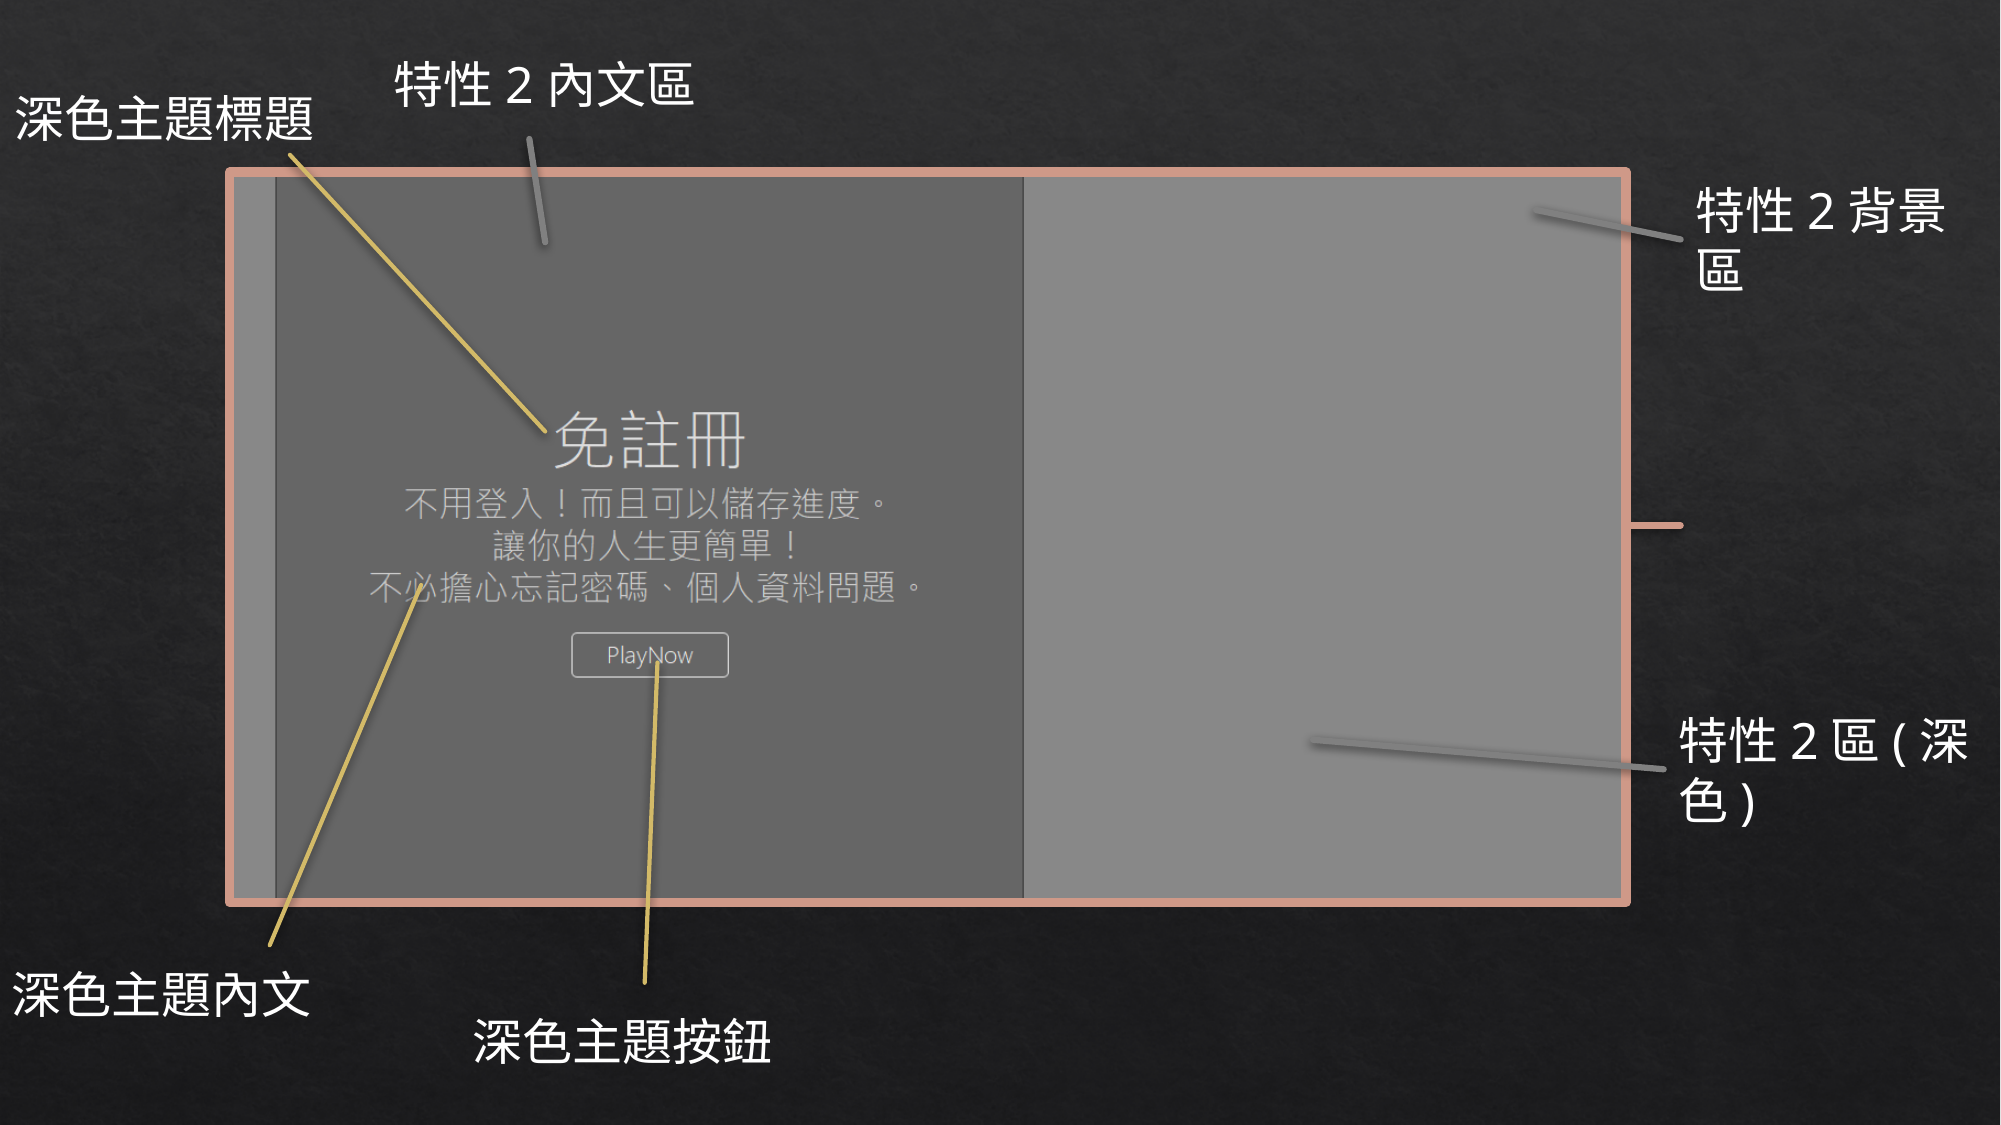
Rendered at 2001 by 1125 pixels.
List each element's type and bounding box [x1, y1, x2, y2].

text_box [0, 45, 2000, 1080]
